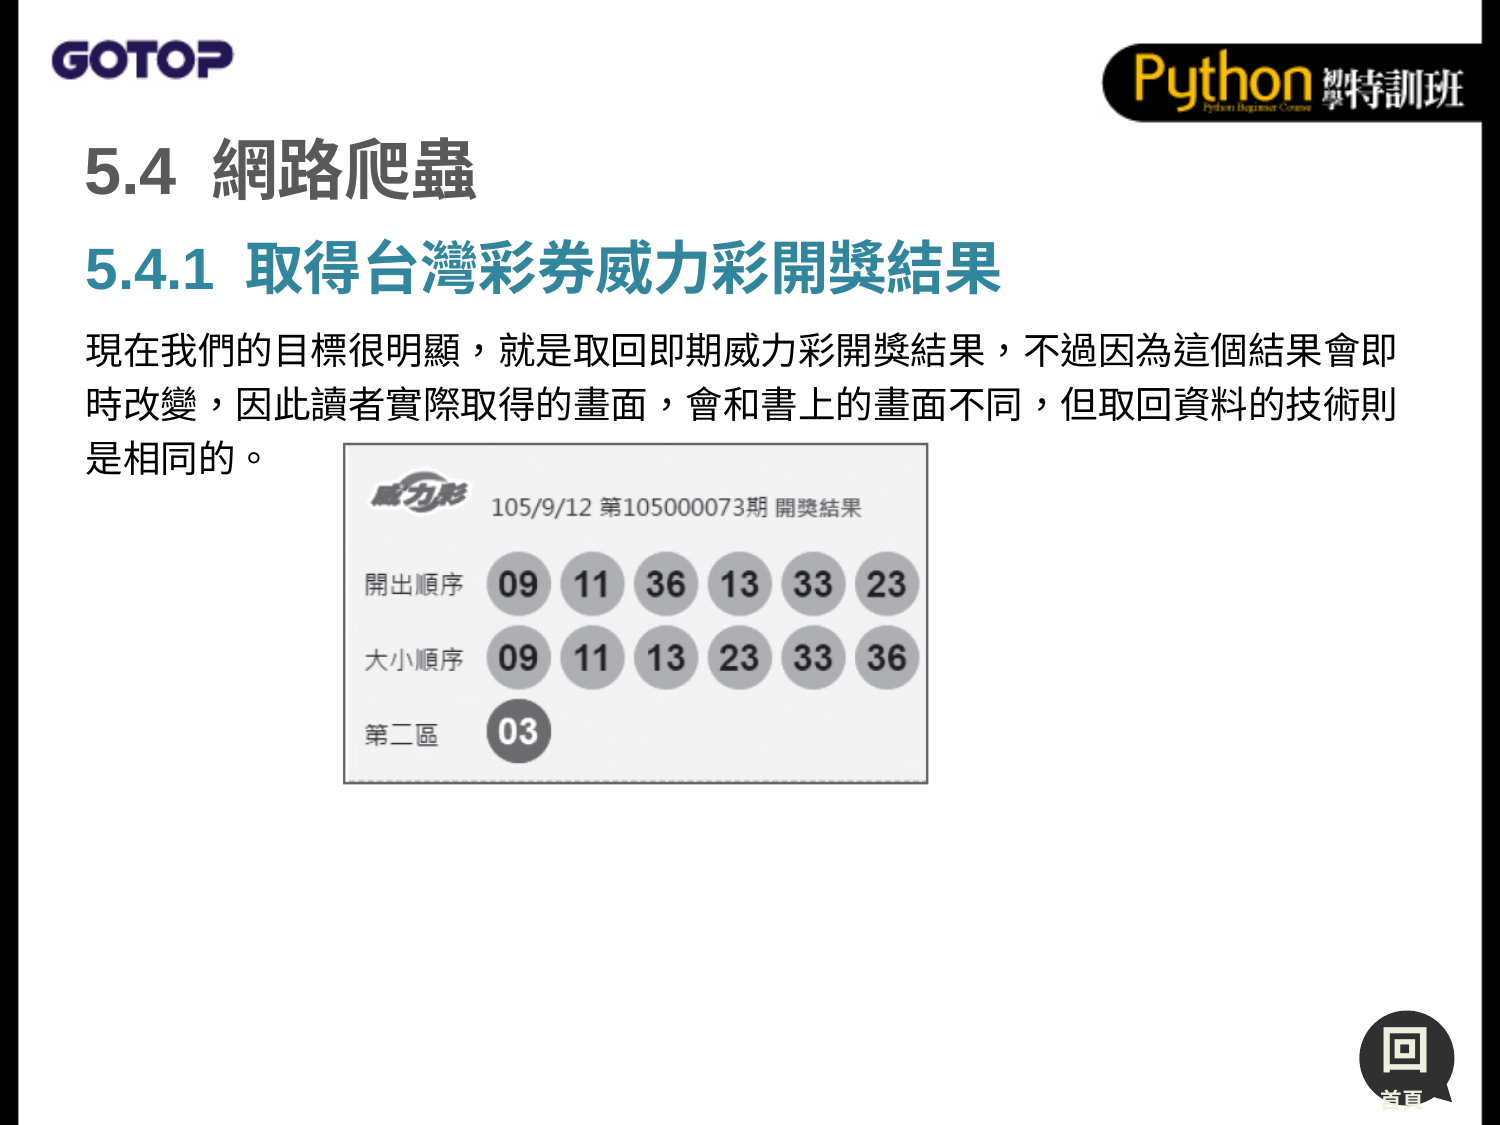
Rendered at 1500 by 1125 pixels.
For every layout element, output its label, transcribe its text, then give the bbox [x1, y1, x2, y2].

title 5.4 網路爬蟲 [69, 125, 1436, 220]
list 5.4.1 取得台灣彩券威力彩開獎結果 現在我們的目標很明顯，就是取回即期威力彩開獎結果，不過因為這個結果會即時改變，因此讀者實際取得的畫面，會和書上的畫面不同，但取回資料的技術則是相同的。 [70, 223, 1430, 1071]
picture [0, 0, 1500, 1125]
